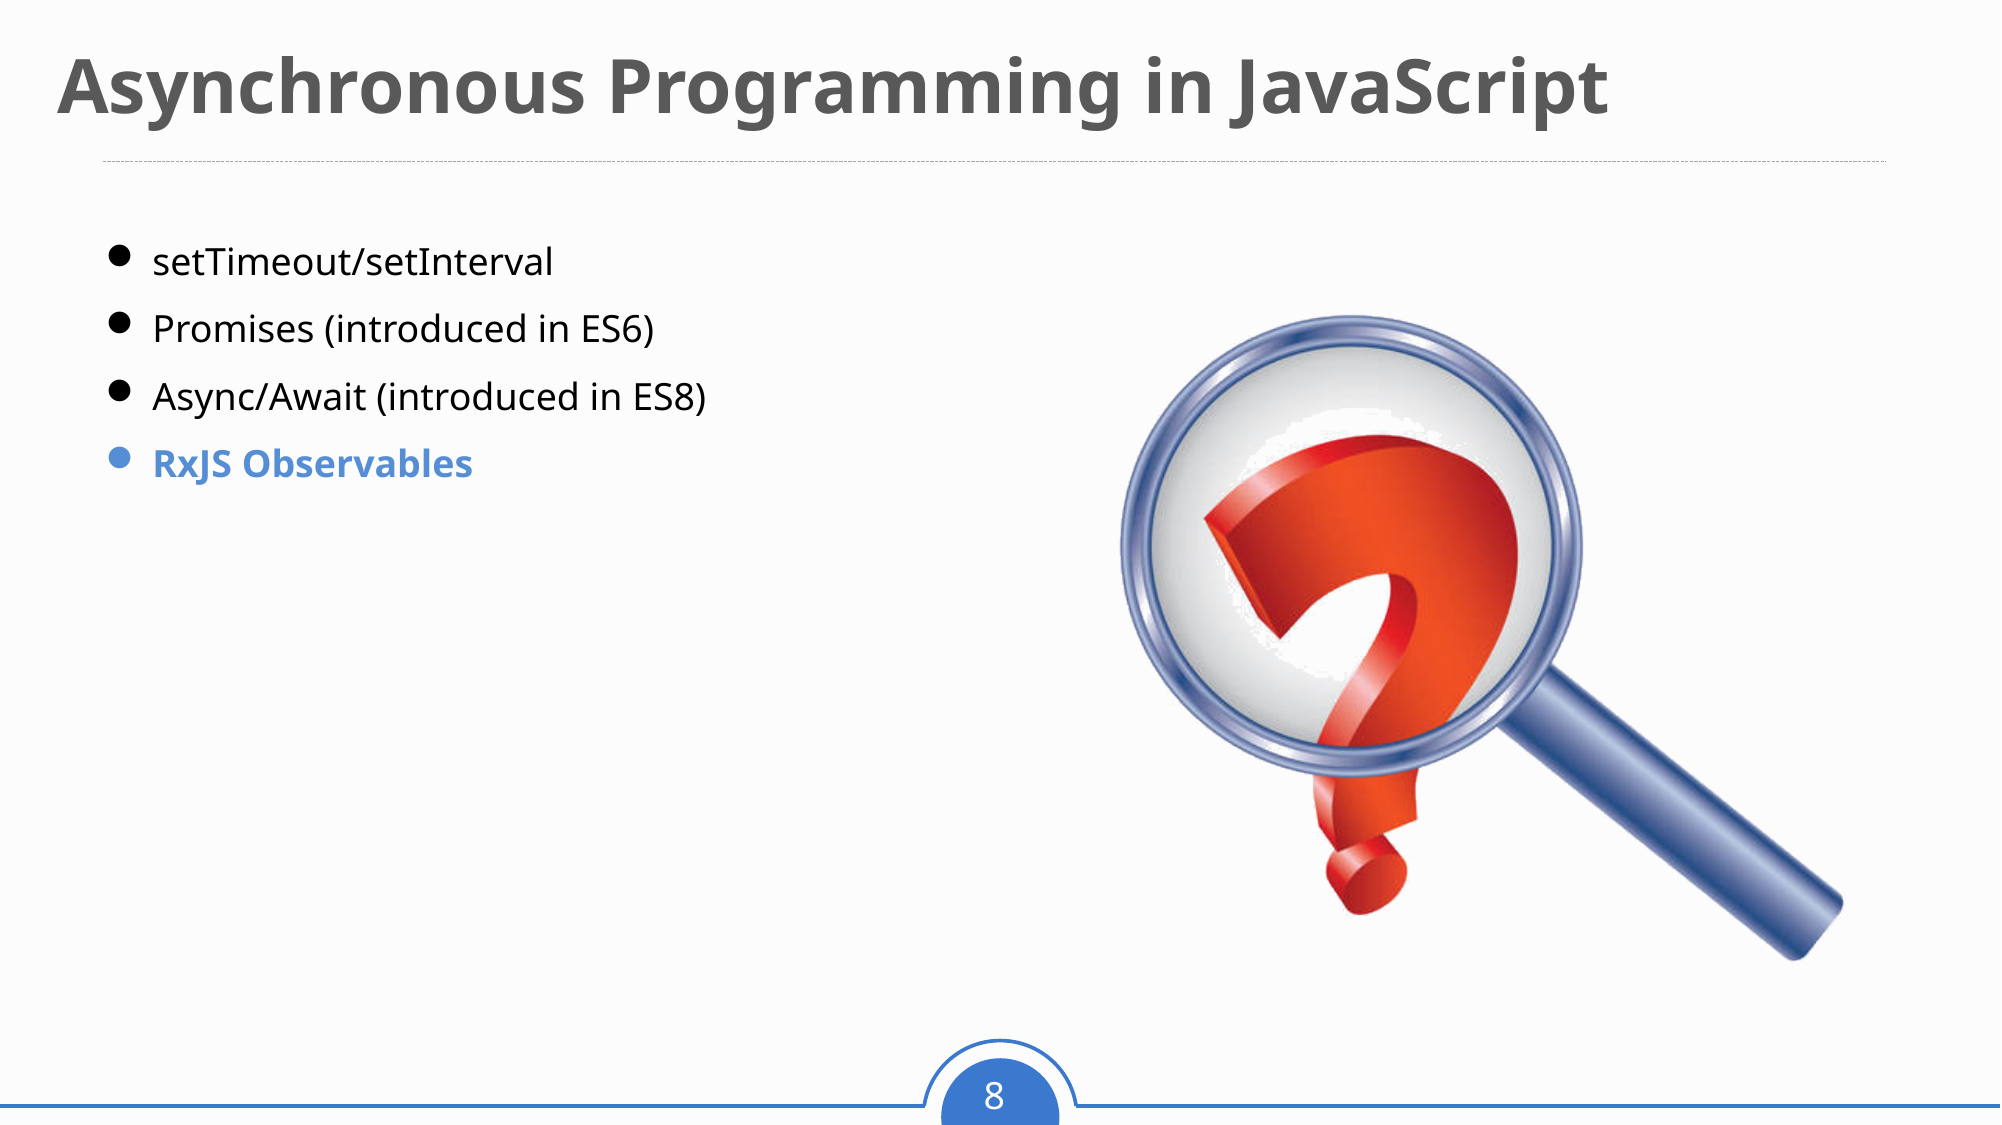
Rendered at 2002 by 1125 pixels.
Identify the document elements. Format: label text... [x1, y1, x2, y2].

text_box Asynchronous Programming in JavaScript [42, 30, 1626, 136]
text_box setTimeout/setInterval Promises (introduced in ES6) Async/Await (introduced in ES8) RxJS Observables [90, 208, 1092, 493]
picture [1091, 243, 1873, 1025]
